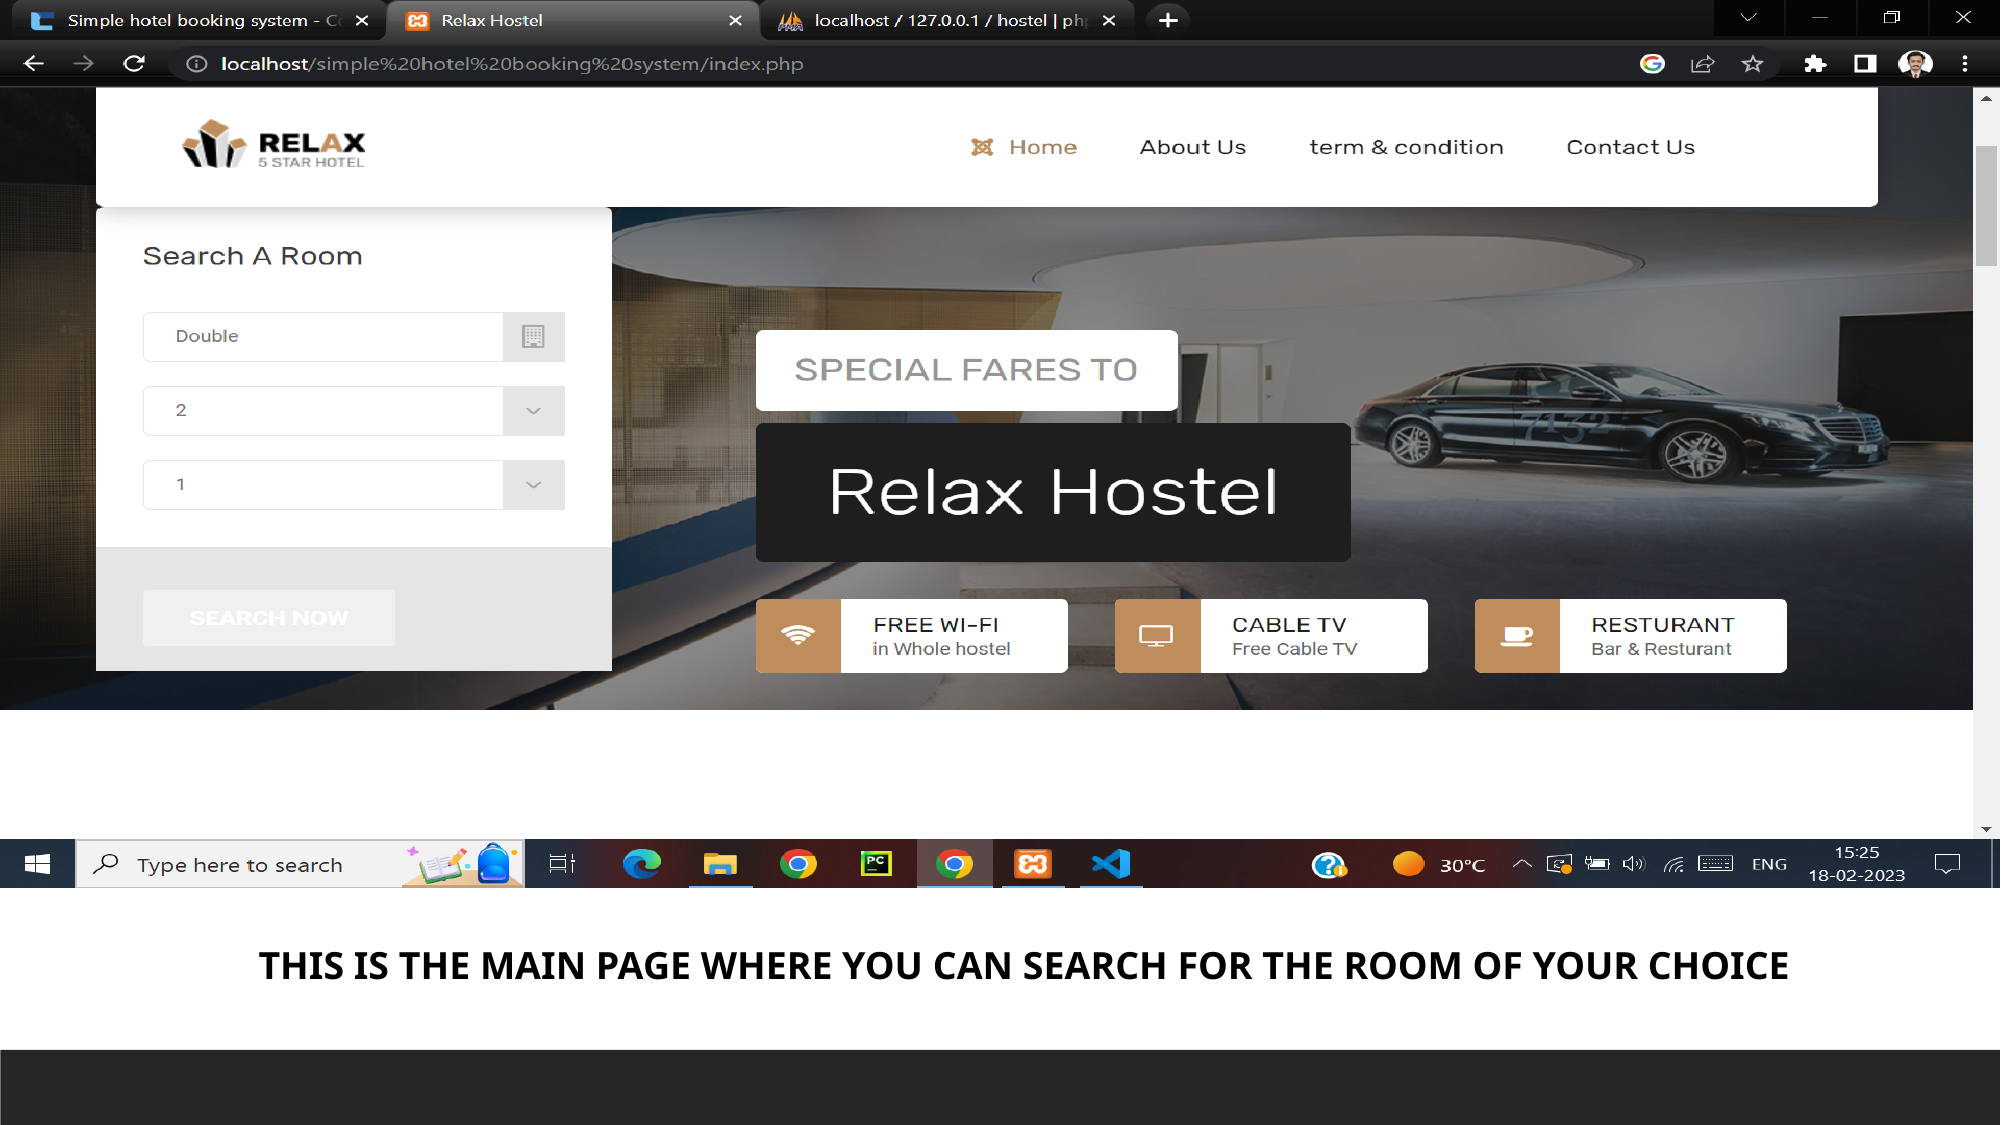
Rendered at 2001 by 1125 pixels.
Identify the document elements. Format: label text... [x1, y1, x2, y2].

text_box THIS IS THE MAIN PAGE WHERE YOU CAN SEARCH FOR THE ROOM OF YOUR CHOICE [243, 934, 1806, 995]
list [0, 0, 2000, 888]
